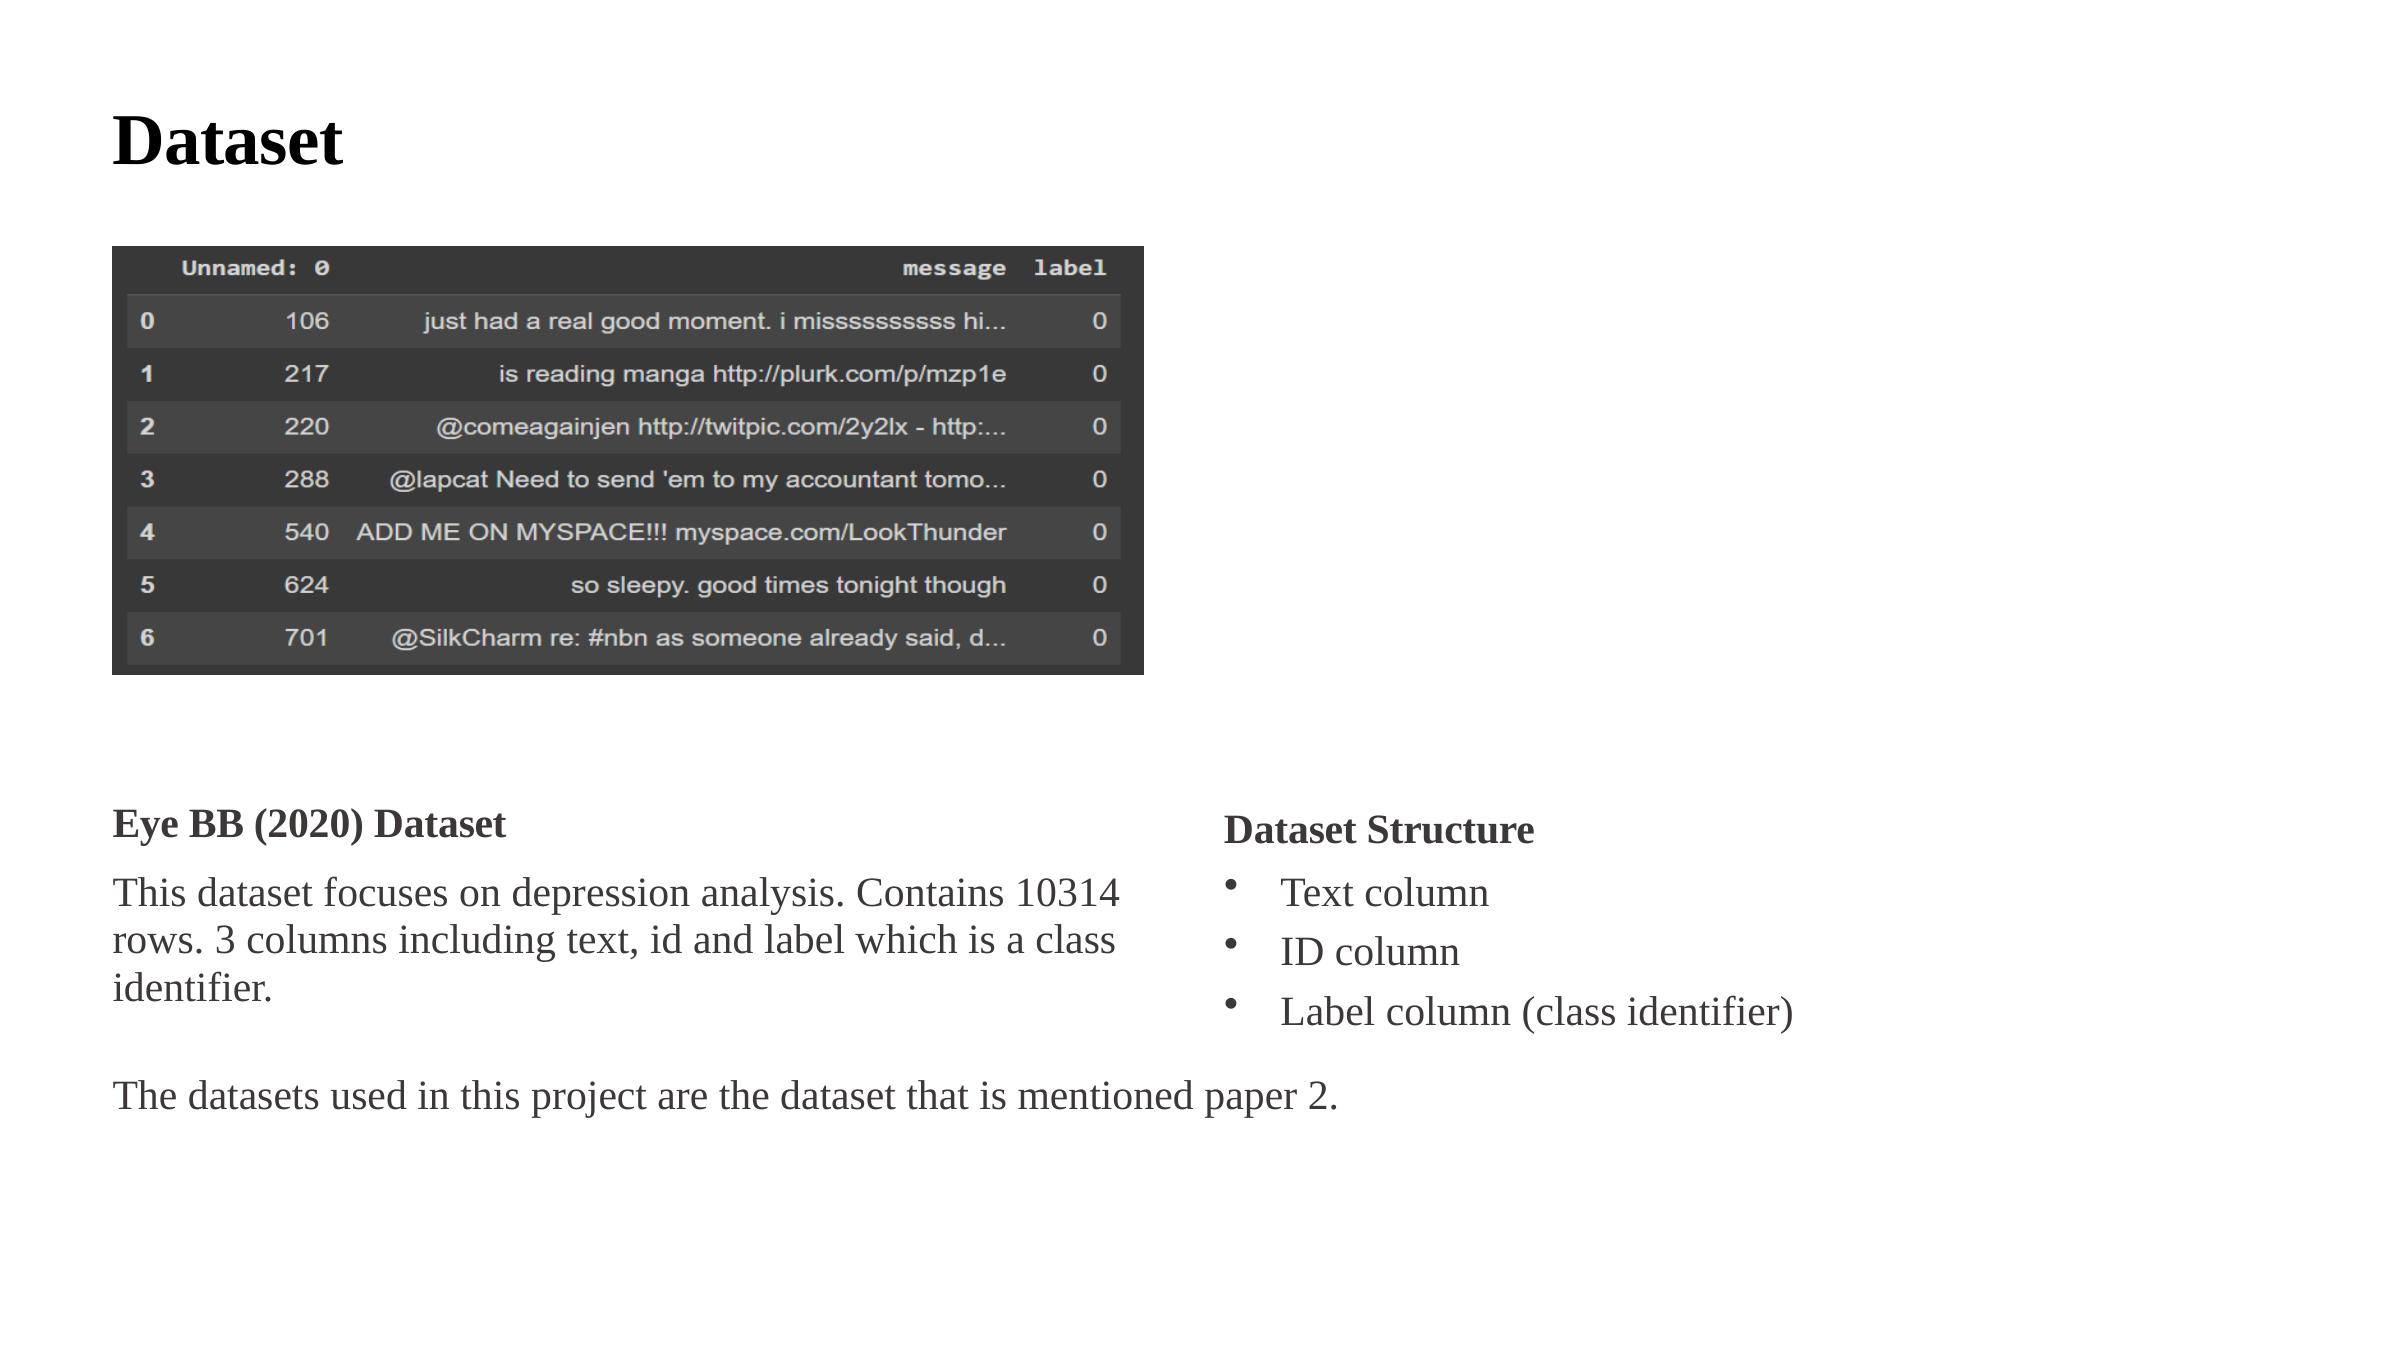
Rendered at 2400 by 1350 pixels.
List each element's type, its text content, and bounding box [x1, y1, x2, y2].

text_box The datasets used in this project are the dataset that is mentioned paper 2. [112, 1070, 2288, 1119]
text_box Eye BB (2020) Dataset [112, 801, 529, 848]
text_box ID column [1224, 926, 2288, 975]
text_box This dataset focuses on depression analysis. Contains 10314 rows. 3 columns including text, id and label which is a class identifier. [112, 866, 1176, 964]
picture [112, 246, 1144, 675]
text_box Dataset Structure [1224, 807, 1590, 854]
text_box Text column [1224, 866, 2288, 915]
text_box Dataset [112, 88, 844, 180]
text_box Label column (class identifier) [1224, 985, 2288, 1034]
